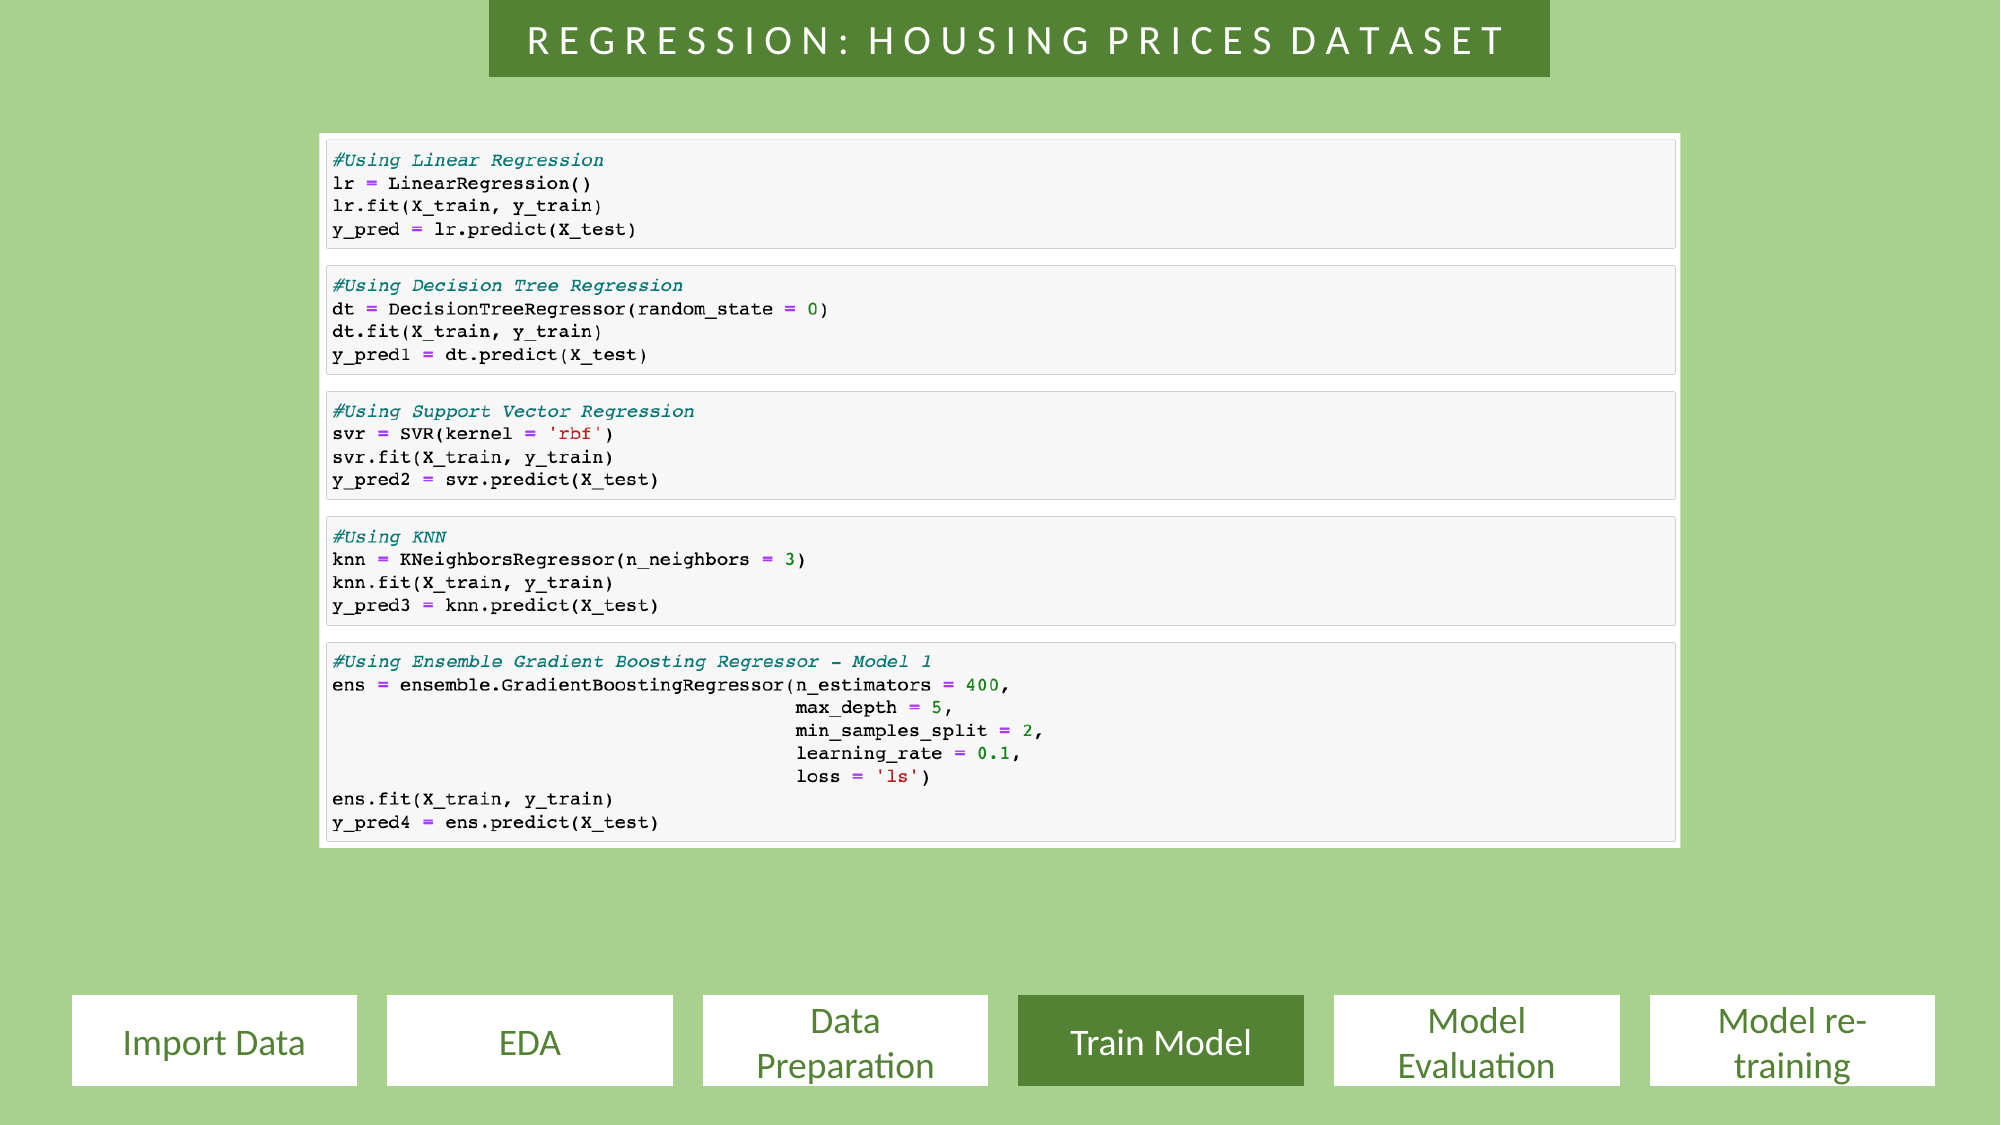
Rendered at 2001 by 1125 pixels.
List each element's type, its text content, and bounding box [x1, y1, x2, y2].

text_box Import Data [72, 995, 357, 1086]
text_box Model re-training [1650, 995, 1935, 1086]
text_box Data Preparation [703, 995, 988, 1086]
text_box Model Evaluation [1334, 995, 1620, 1086]
text_box R E G R E S S I O N : H O U S I N G P R I C E S D A T A S E T [489, 0, 1550, 77]
text_box Train Model [1018, 995, 1304, 1086]
text_box EDA [387, 995, 673, 1086]
picture [319, 133, 1681, 848]
